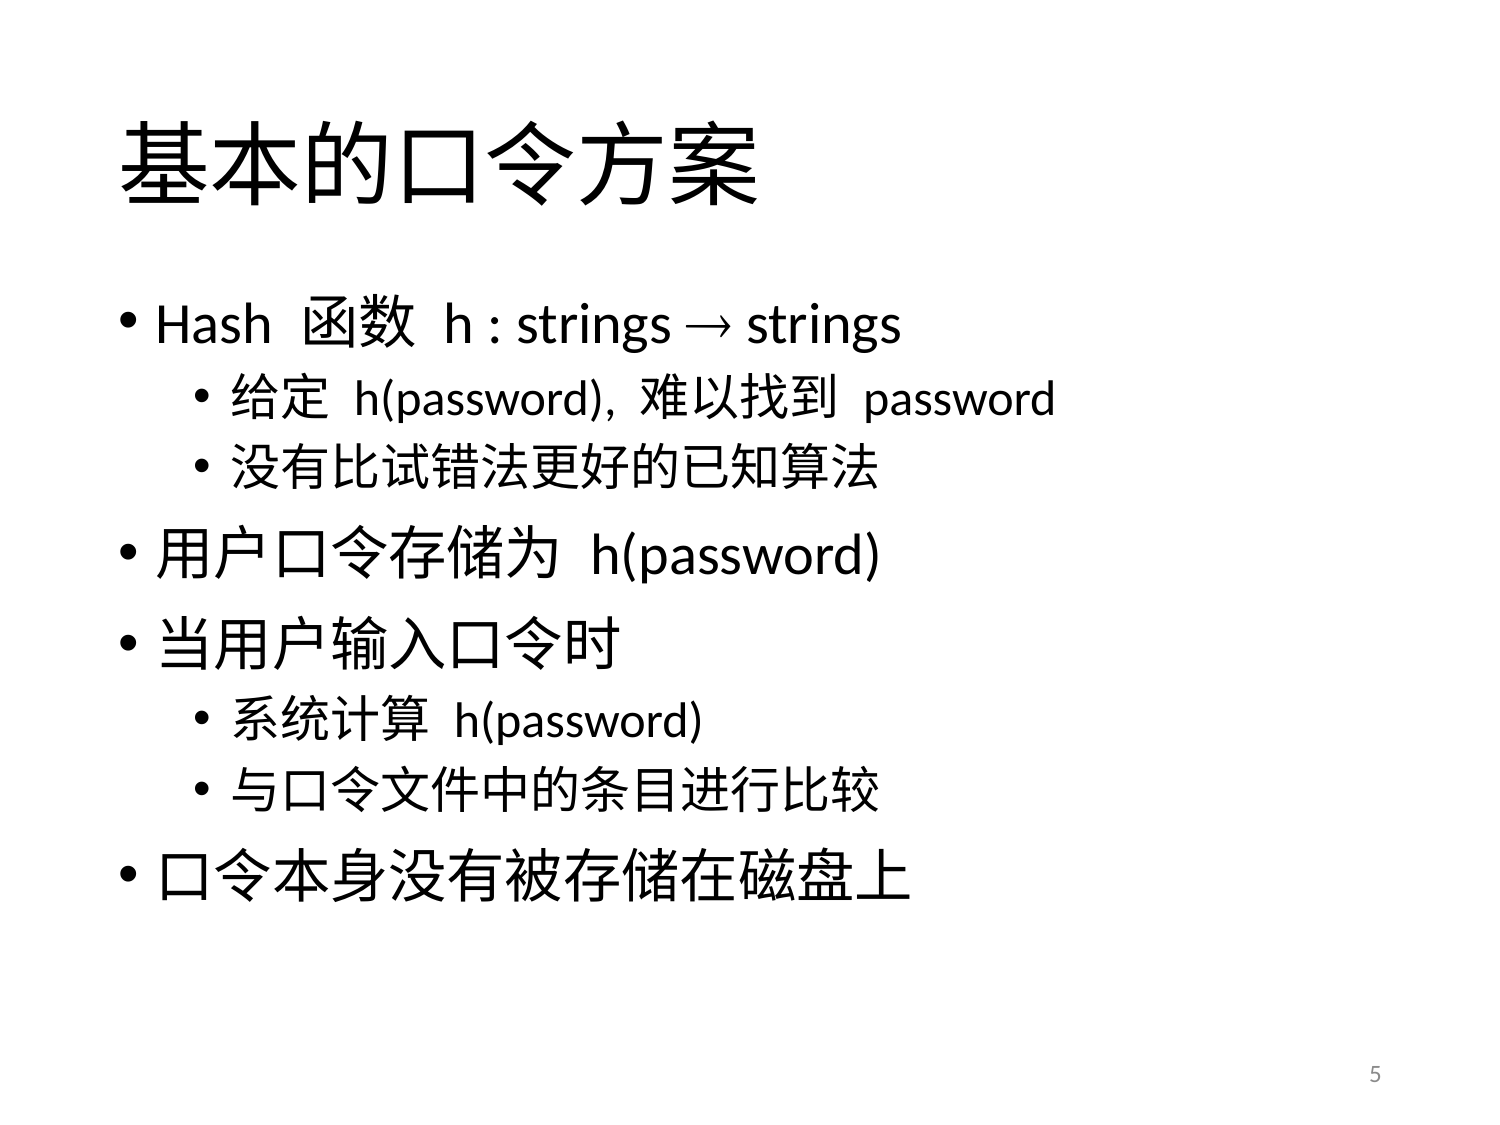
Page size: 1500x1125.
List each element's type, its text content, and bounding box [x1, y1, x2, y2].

title 基本的口令方案 [103, 59, 1397, 277]
slide_number 5 [1059, 1042, 1397, 1103]
list Hash 函数 h : strings  strings 给定 h(password), 难以找到 password 没有比试错法更好的已知算法 用户口令存储为 h(password) 当用户输入口令时 系统计算 h(password) 与口令文件中的条目进行比较 口令本身没有被存储在磁盘上 [103, 277, 1397, 992]
